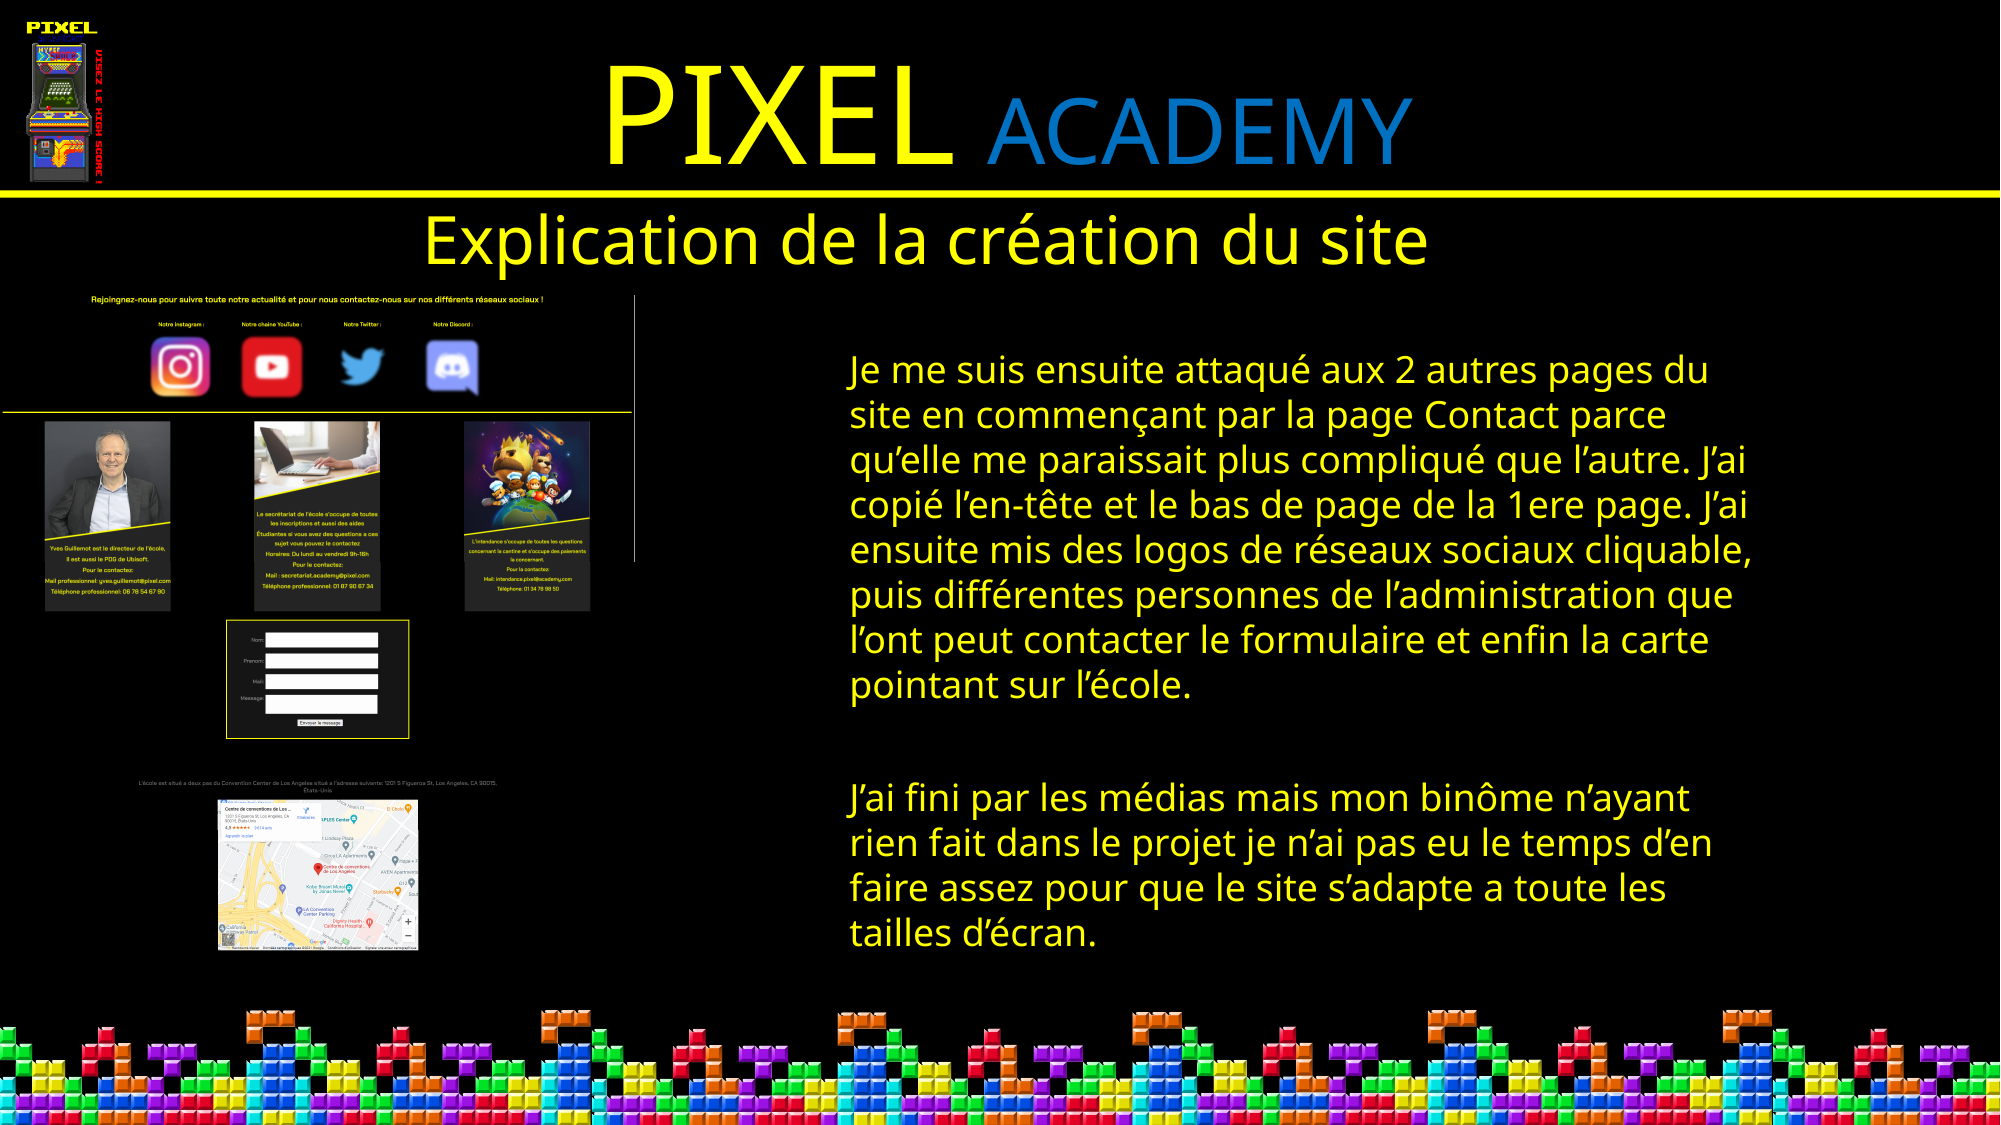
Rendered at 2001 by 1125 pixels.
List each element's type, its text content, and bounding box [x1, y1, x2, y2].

picture [0, 992, 2000, 1125]
text_box J’ai fini par les médias mais mon binôme n’ayant rien fait dans le projet je n’ai pas eu le temps d’en faire assez pour que le site s’adapte a toute les tailles d’écran. [834, 766, 1770, 962]
text_box [0, 189, 2000, 199]
text_box Je me suis ensuite attaqué aux 2 autres pages du site en commençant par la page Contact parce qu’elle me paraissait plus compliqué que l’autre. J’ai copié l’en-tête et le bas de page de la 1ere page. J’ai ensuite mis des logos de réseaux sociaux cliquable, puis différentes personnes de l’administration que l’ont peut contacter le formulaire et enfin la carte pointant sur l’école. [834, 338, 1770, 714]
picture [0, 295, 635, 957]
text_box Explication de la création du site [407, 190, 1787, 285]
picture [25, 19, 104, 186]
text_box PIXEL ACADEMY [134, 19, 1901, 189]
